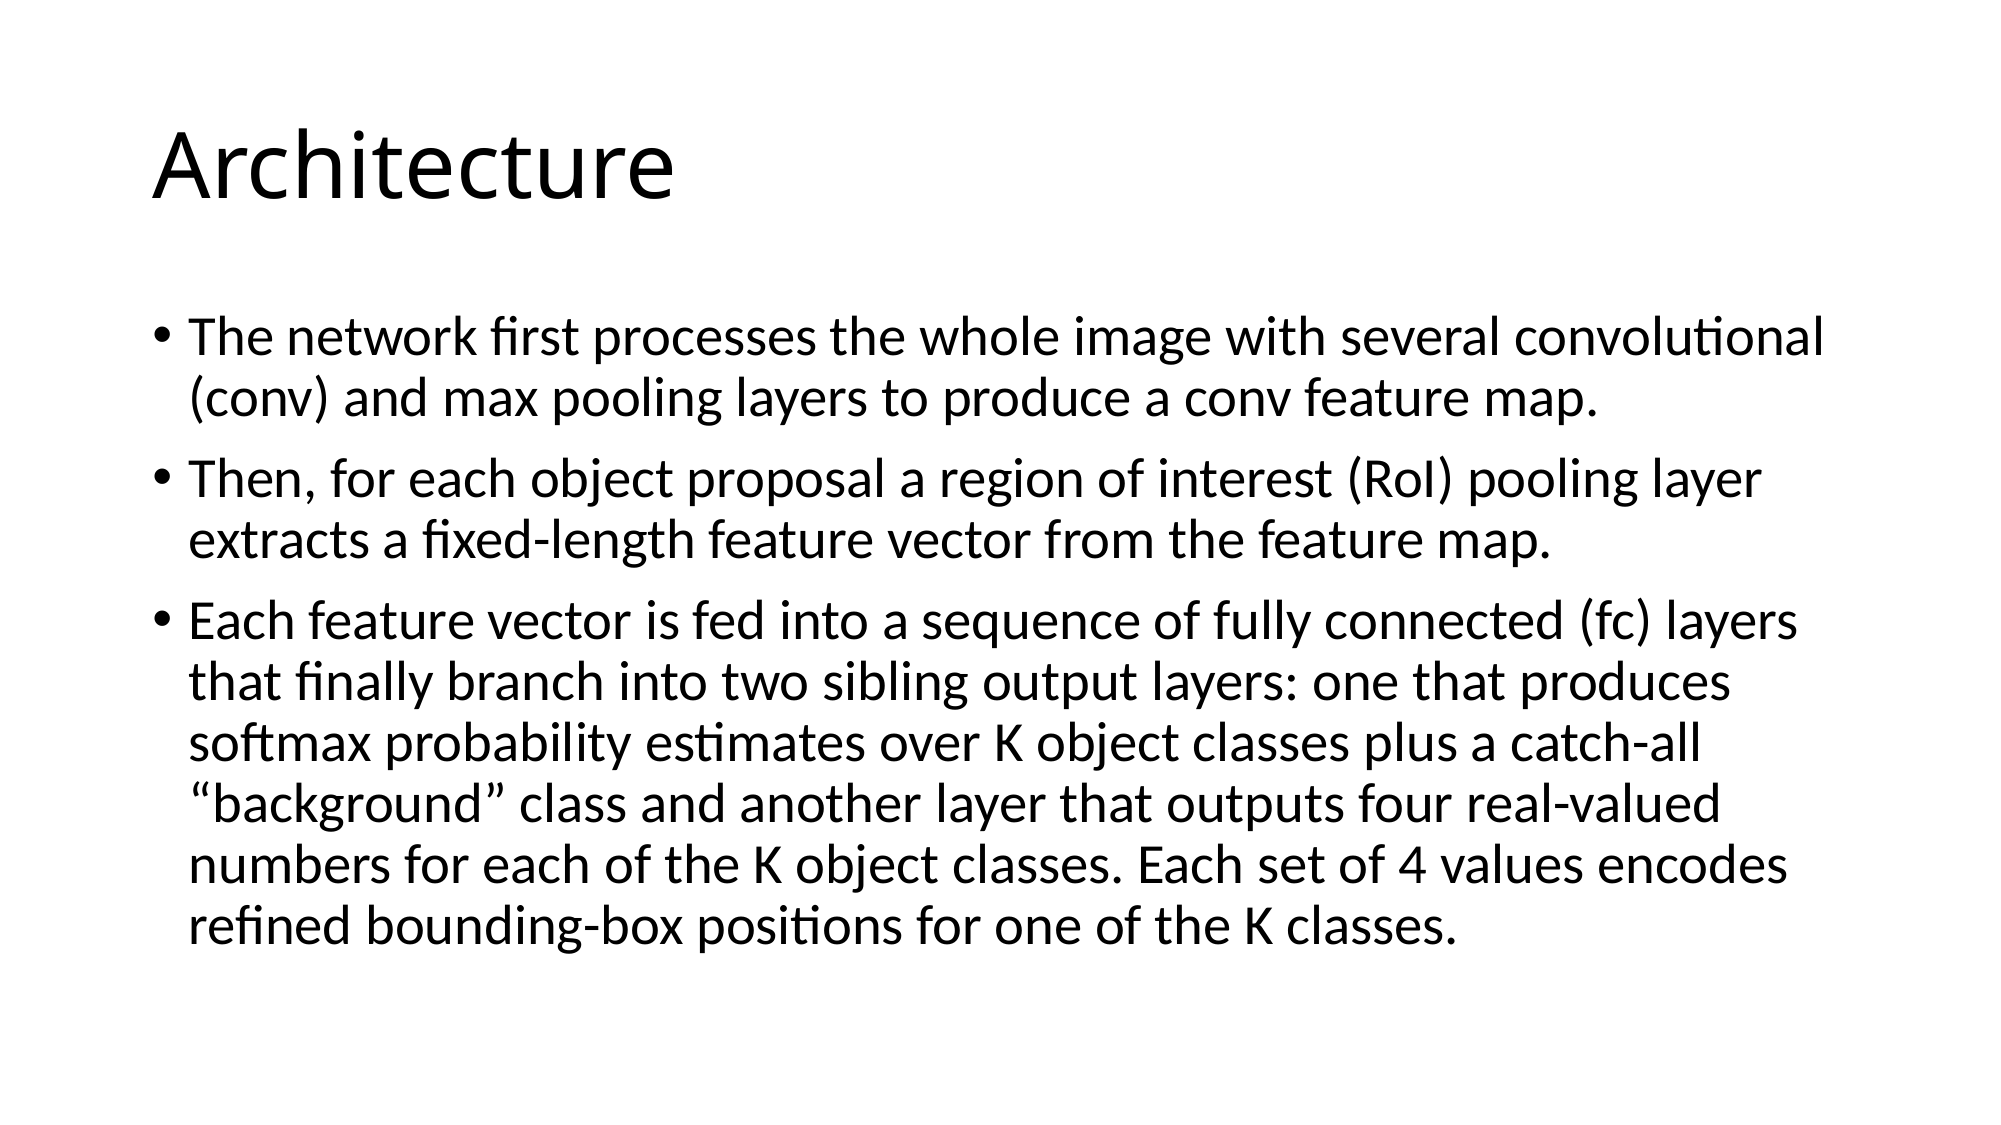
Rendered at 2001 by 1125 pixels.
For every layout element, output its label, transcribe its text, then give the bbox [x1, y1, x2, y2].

list The network first processes the whole image with several convolutional (conv) and max pooling layers to produce a conv feature map. Then, for each object proposal a region of interest (RoI) pooling layer extracts a fixed-length feature vector from the feature map. Each feature vector is fed into a sequence of fully connected (fc) layers that finally branch into two sibling output layers: one that produces softmax probability estimates over K object classes plus a catch-all “background” class and another layer that outputs four real-valued numbers for each of the K object classes. Each set of 4 values encodes refined bounding-box positions for one of the K classes. [137, 299, 1863, 1014]
title Architecture [137, 59, 1863, 278]
